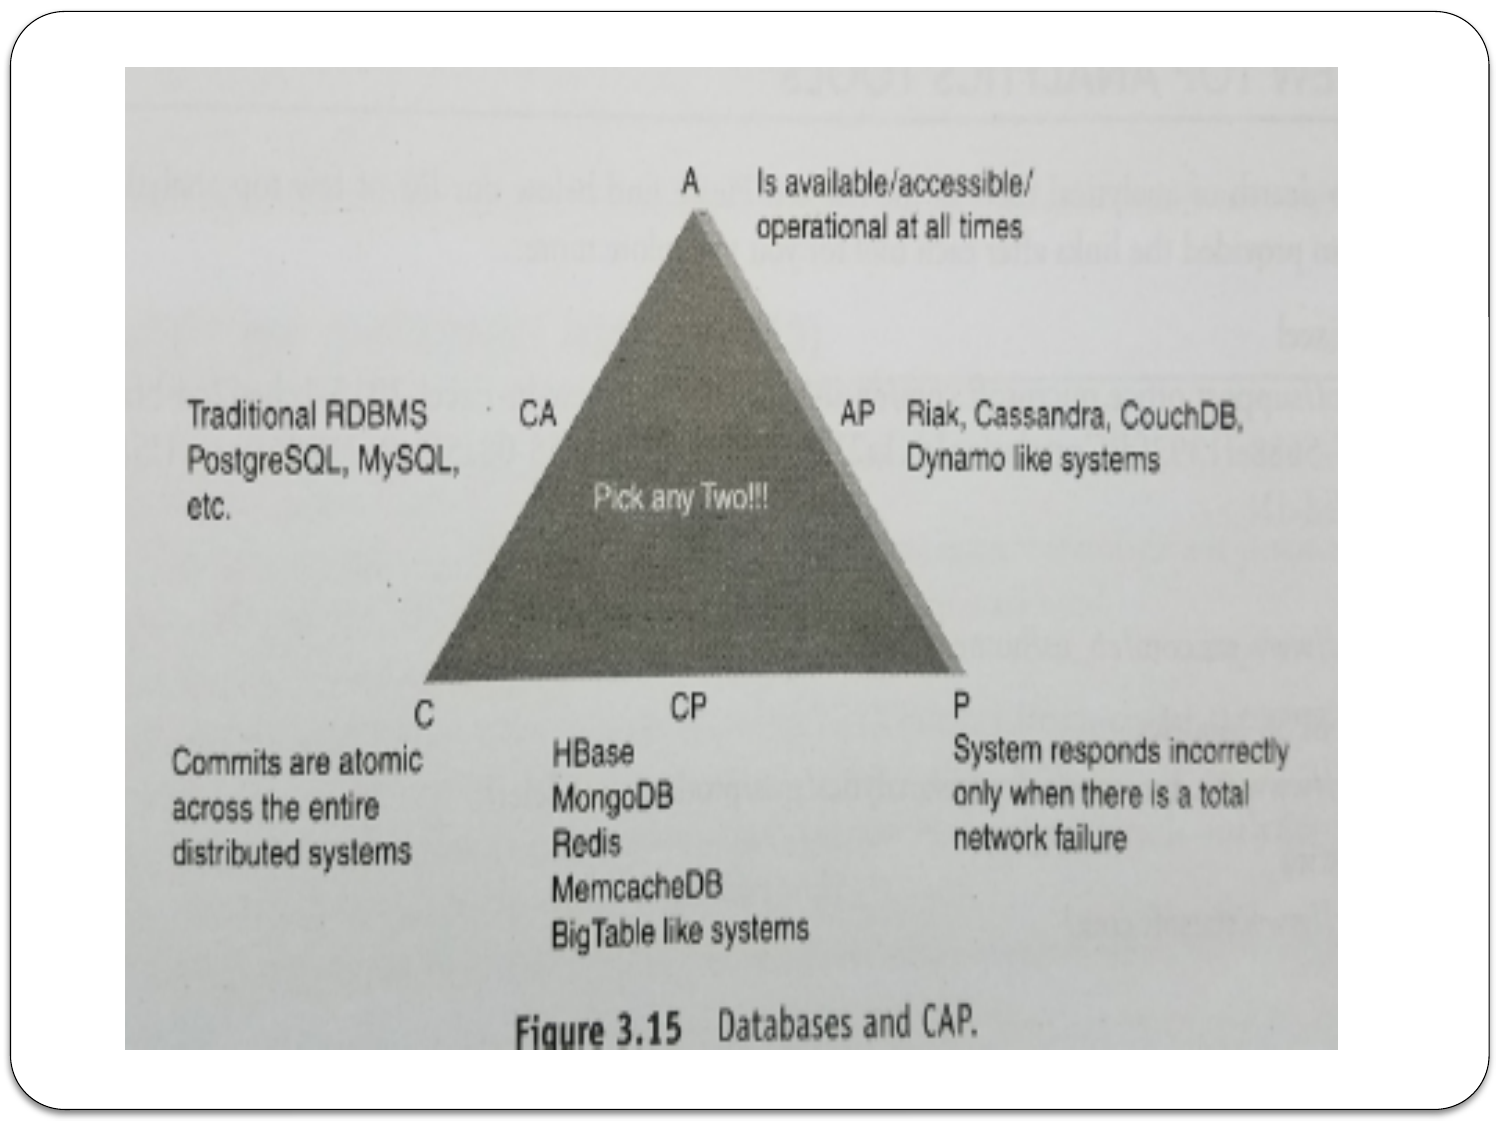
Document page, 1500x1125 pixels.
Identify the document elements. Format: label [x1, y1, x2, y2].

picture [124, 67, 1338, 1051]
